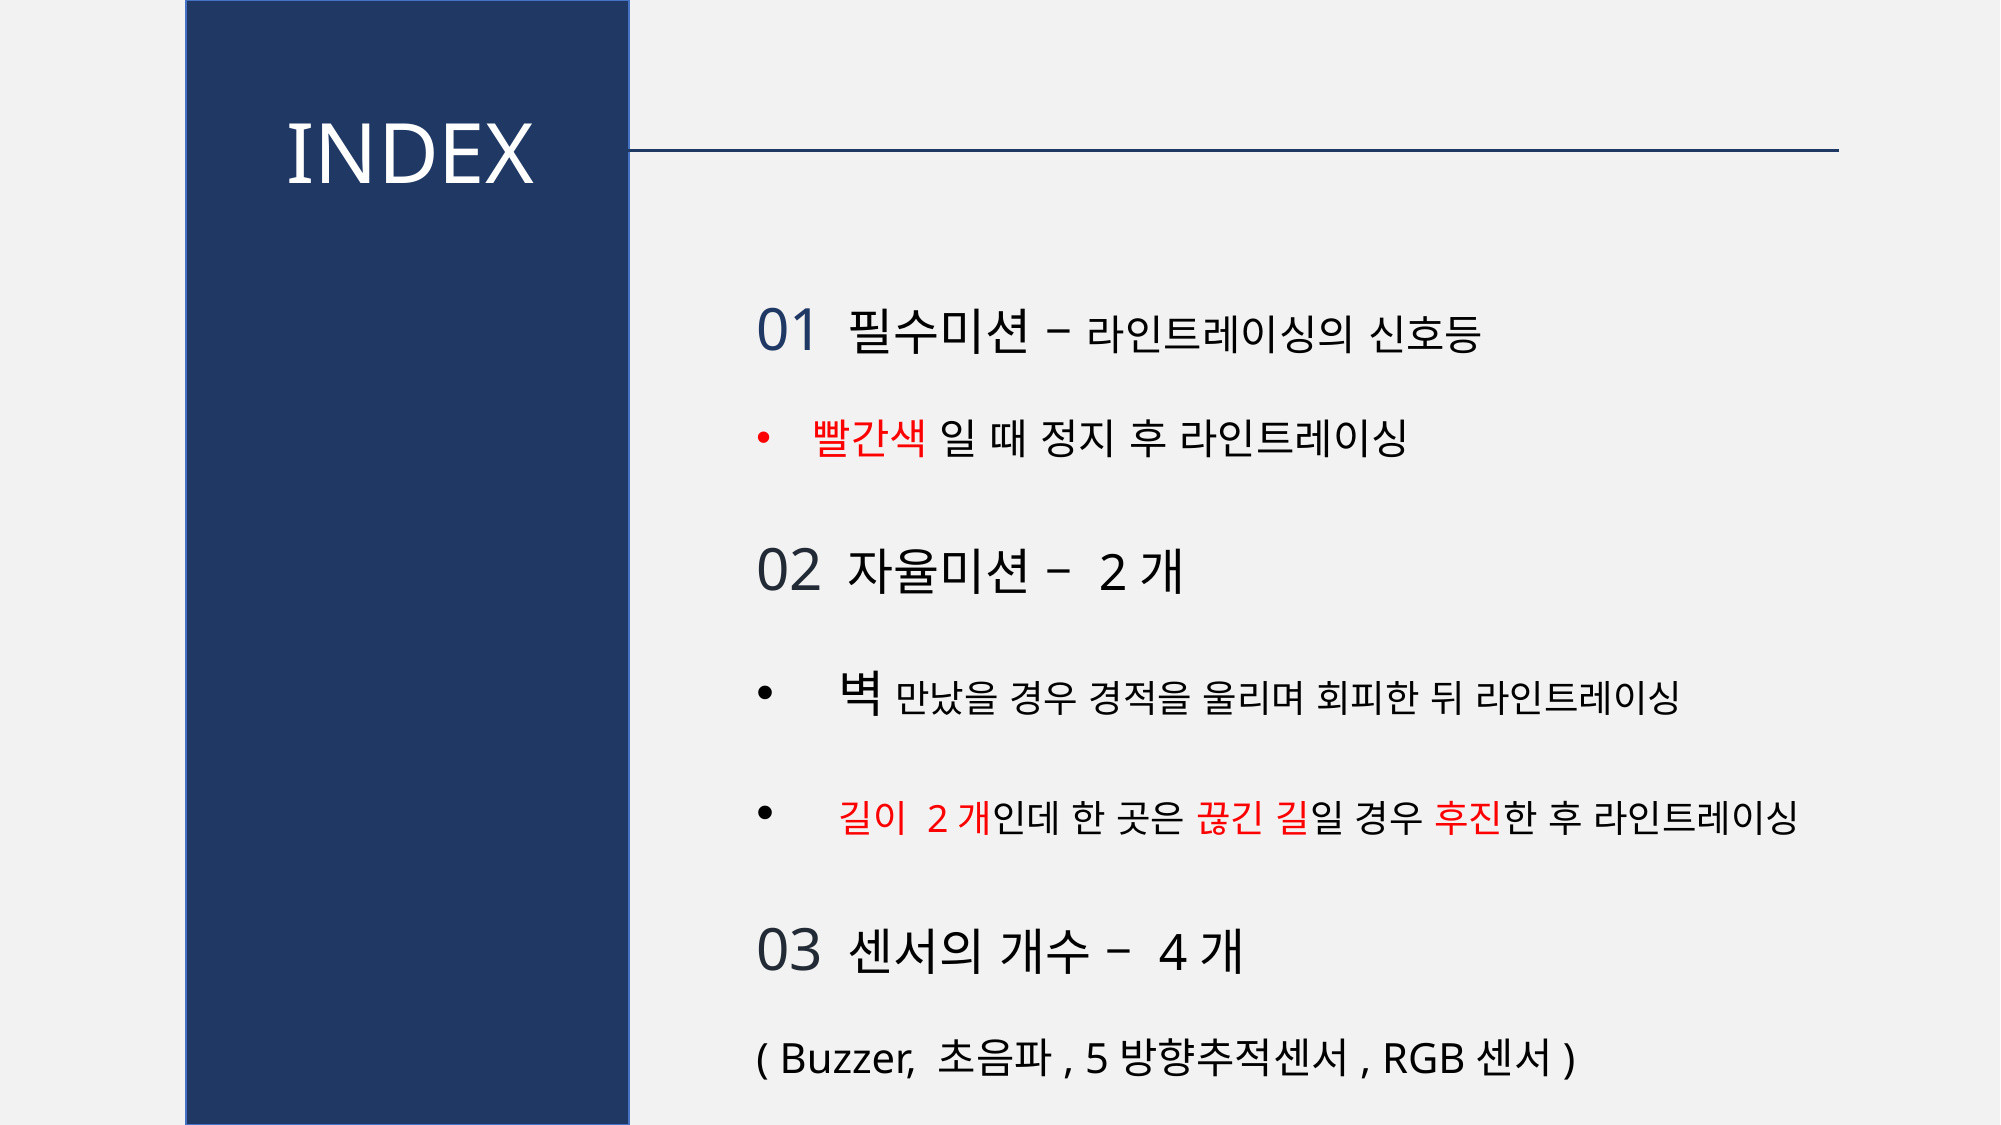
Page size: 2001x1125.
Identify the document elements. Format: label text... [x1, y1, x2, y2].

text_box INDEX [272, 92, 630, 208]
text_box [185, 0, 630, 1125]
text_box 01 필수미션 – 라인트레이싱의 신호등 빨간색 일 때 정지 후 라인트레이싱 02 자율미션 – 2개 벽 만났을 경우 경적을 울리며 회피한 뒤 라인트레이싱 길이 2개인데 한 곳은 끊긴 길일 경우 후진한 후 라인트레이싱 03 센서의 개수 – 4개 ( Buzzer, 초음파, 5방향추적센서, RGB센서) [741, 215, 1972, 1090]
text_box [0, 0, 185, 1125]
text_box [630, 0, 2000, 1125]
